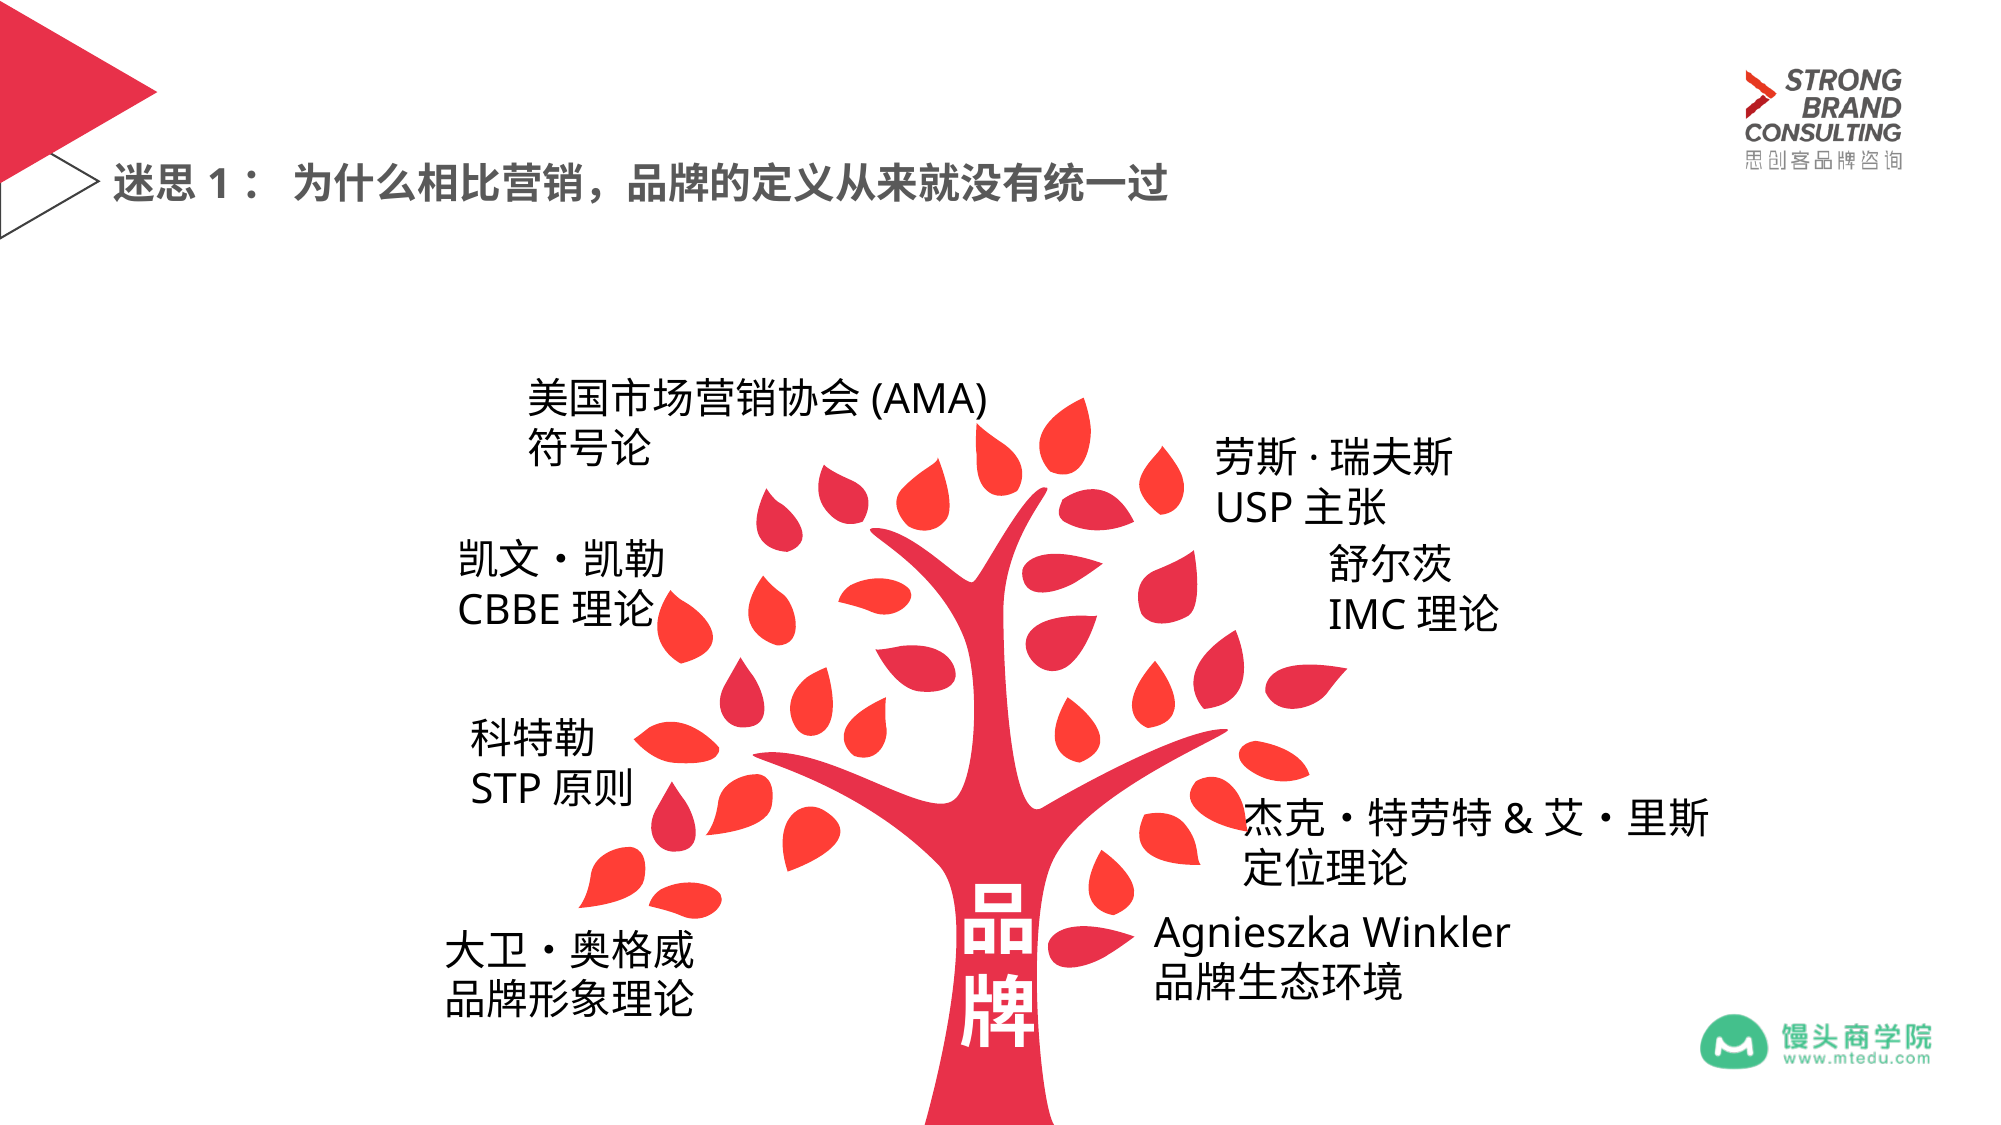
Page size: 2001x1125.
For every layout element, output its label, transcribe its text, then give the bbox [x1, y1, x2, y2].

text_box 劳斯·瑞夫斯 USP主张 [1348, 423, 2001, 539]
text_box 迷思1： 为什么相比营销，品牌的定义从来就没有统一过 [86, 154, 1177, 215]
text_box 杰克•特劳特&艾•里斯 定位理论 [1348, 784, 1726, 900]
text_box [578, 397, 1348, 1125]
picture [1683, 1000, 1965, 1085]
text_box 科特勒 STP原则 [455, 704, 578, 820]
text_box 大卫•奥格威 品牌形象理论 [429, 915, 578, 1031]
text_box Agnieszka Winkler 品牌生态环境 [1348, 897, 1669, 1013]
text_box 美国市场营销协会(AMA) 符号论 [512, 314, 1151, 480]
picture [1683, 37, 1965, 211]
text_box 凯文•凯勒 CBBE理论 [442, 525, 578, 640]
text_box 舒尔茨 IMC理论 [1348, 530, 1516, 646]
